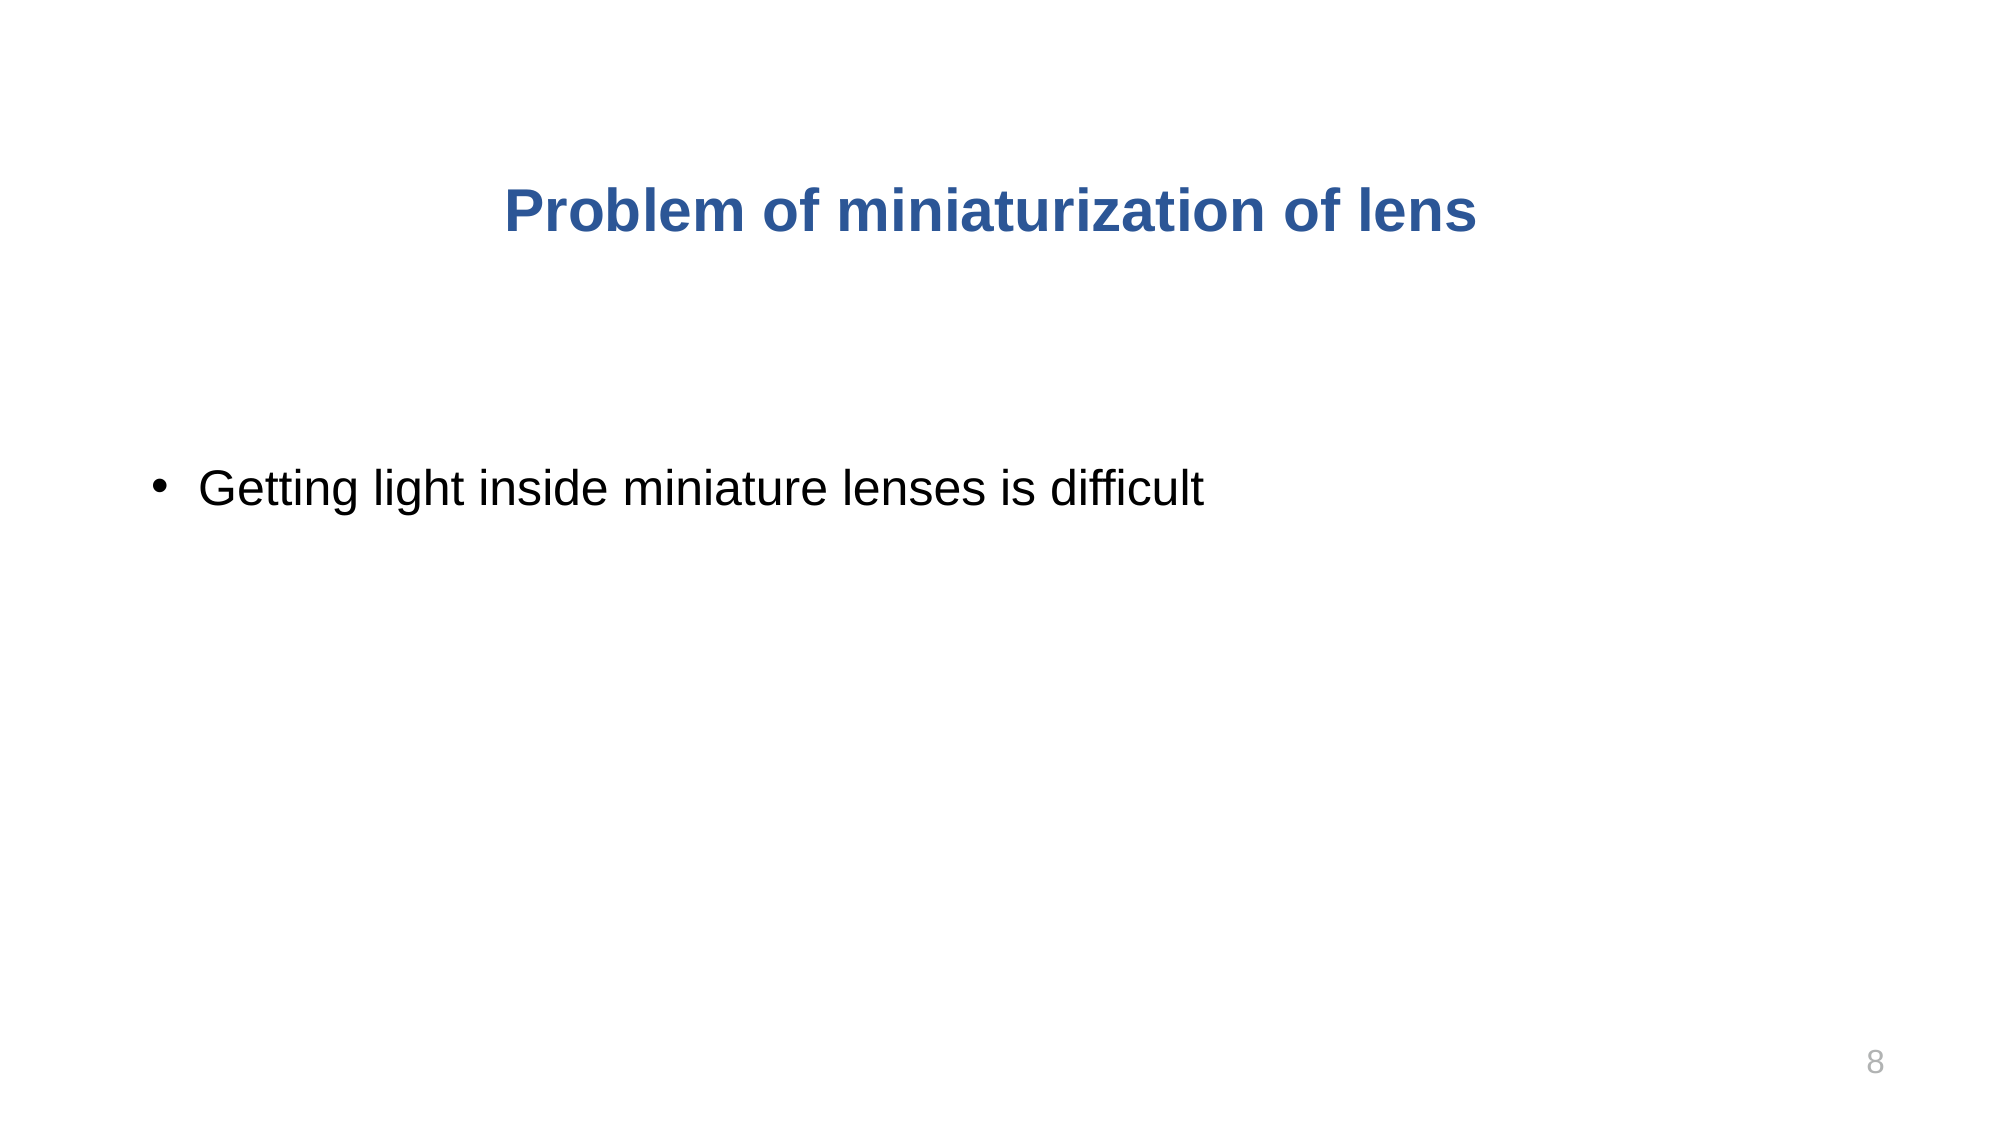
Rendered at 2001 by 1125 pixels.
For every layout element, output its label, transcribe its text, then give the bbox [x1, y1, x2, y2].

text_box Getting light inside miniature lenses is difficult [136, 413, 1709, 524]
text_box Problem of miniaturization of lens [0, 155, 1543, 259]
slide_number 8 [1674, 1030, 1900, 1090]
